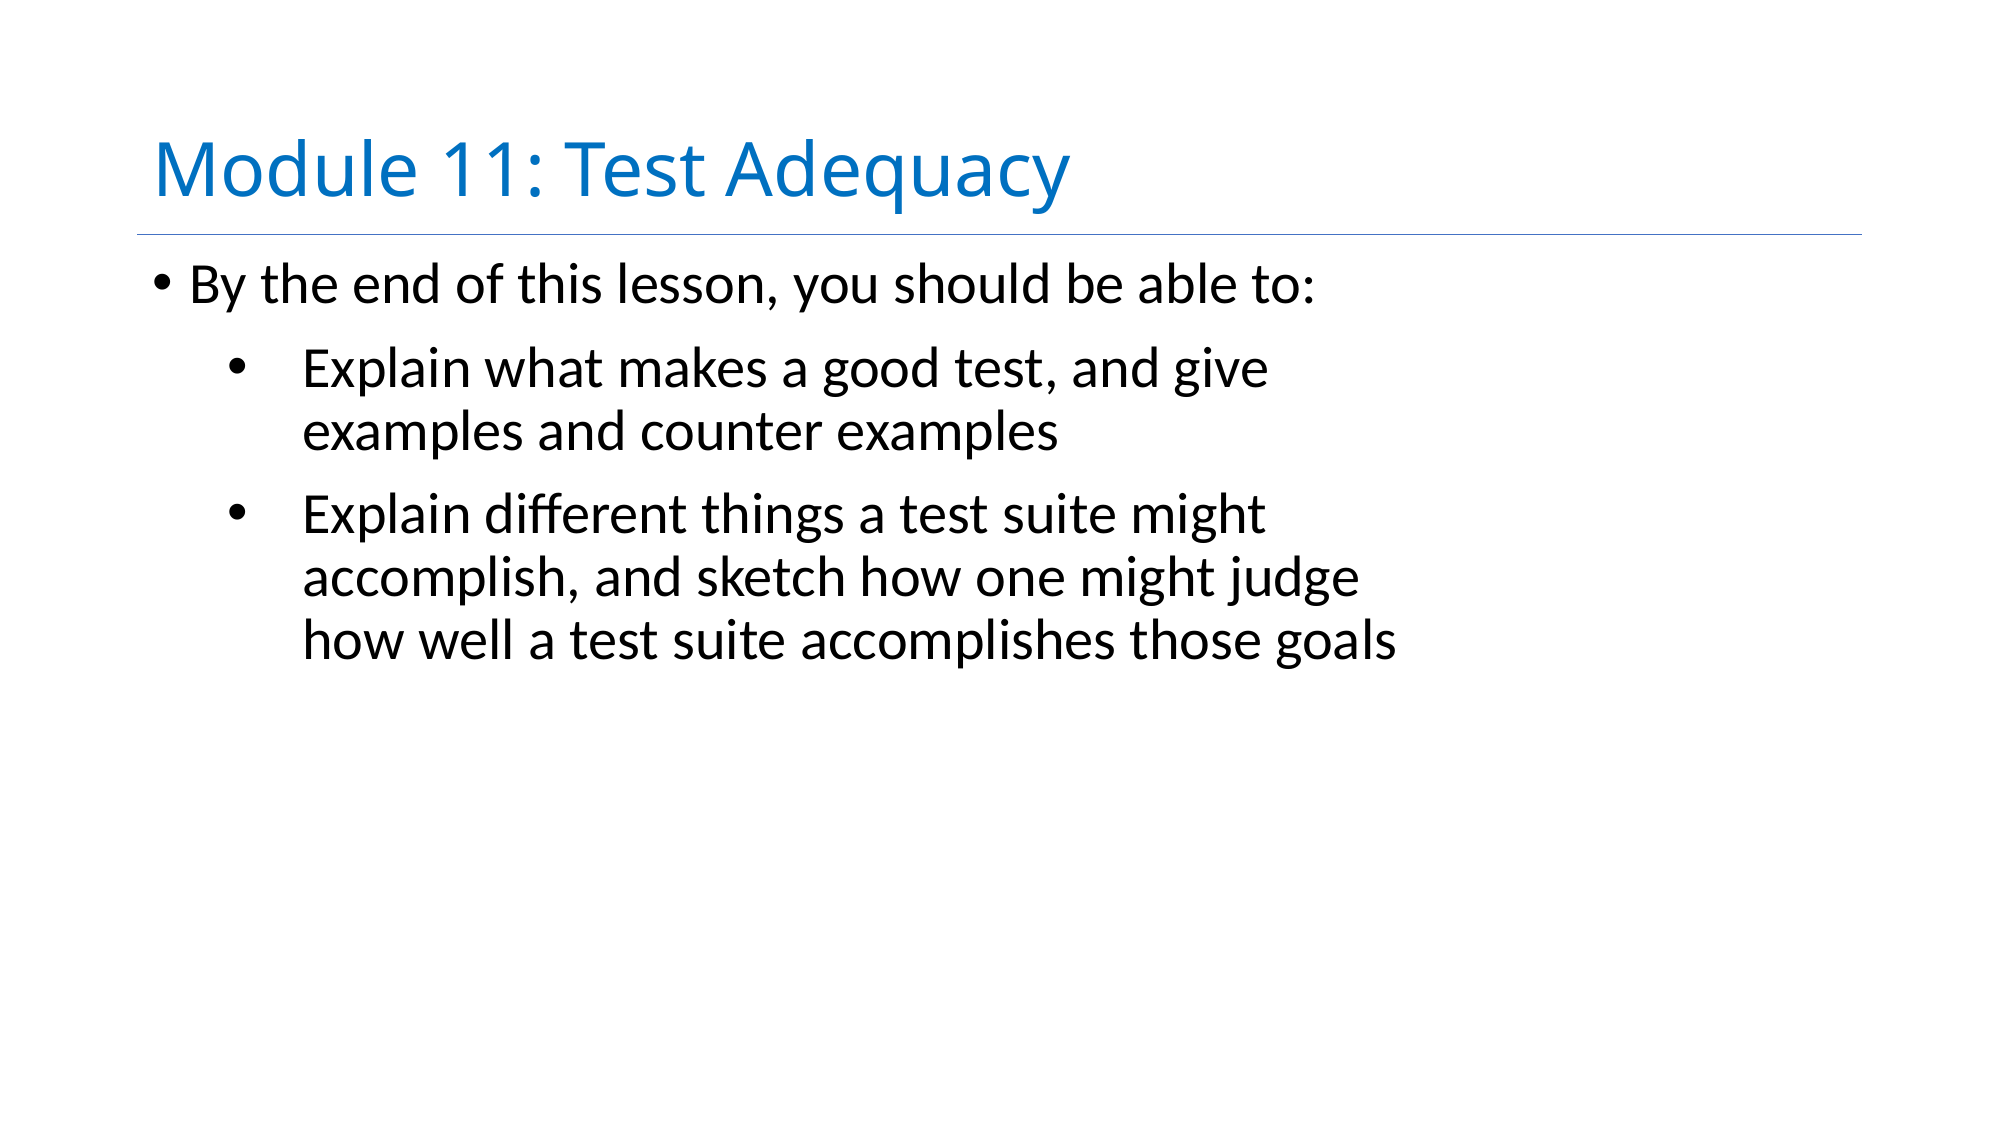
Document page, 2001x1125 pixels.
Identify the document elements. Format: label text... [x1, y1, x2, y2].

list By the end of this lesson, you should be able to: Explain what makes a good test, and give examples and counter examples Explain different things a test suite might accomplish, and sketch how one might judge how well a test suite accomplishes those goals [137, 246, 1432, 960]
title Module 11: Test Adequacy [137, 3, 1863, 221]
